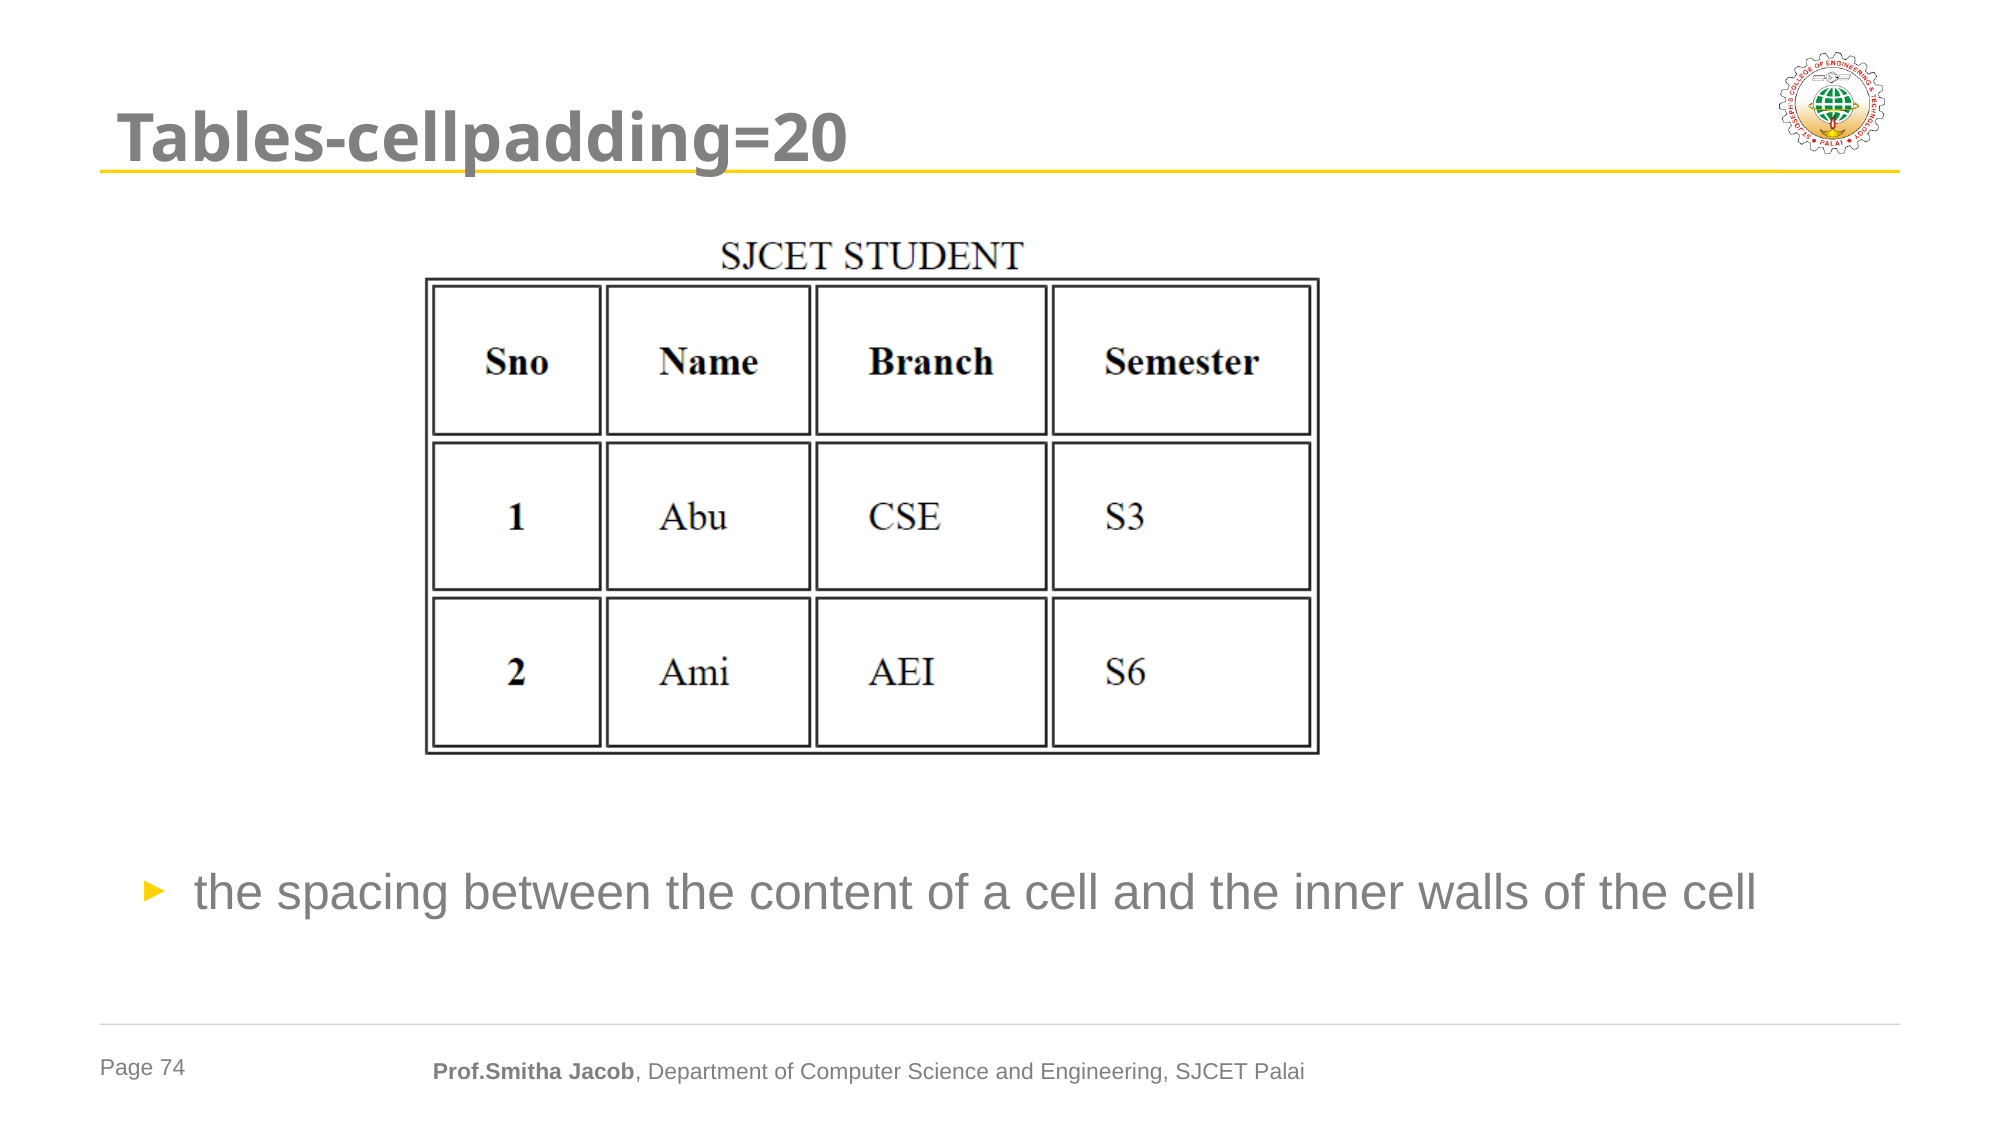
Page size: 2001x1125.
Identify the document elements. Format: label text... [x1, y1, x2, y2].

title Tables-cellpadding=20 [116, 43, 1917, 185]
text_box the spacing between the content of a cell and the inner walls of the cell [137, 169, 1863, 1014]
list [420, 221, 1367, 840]
